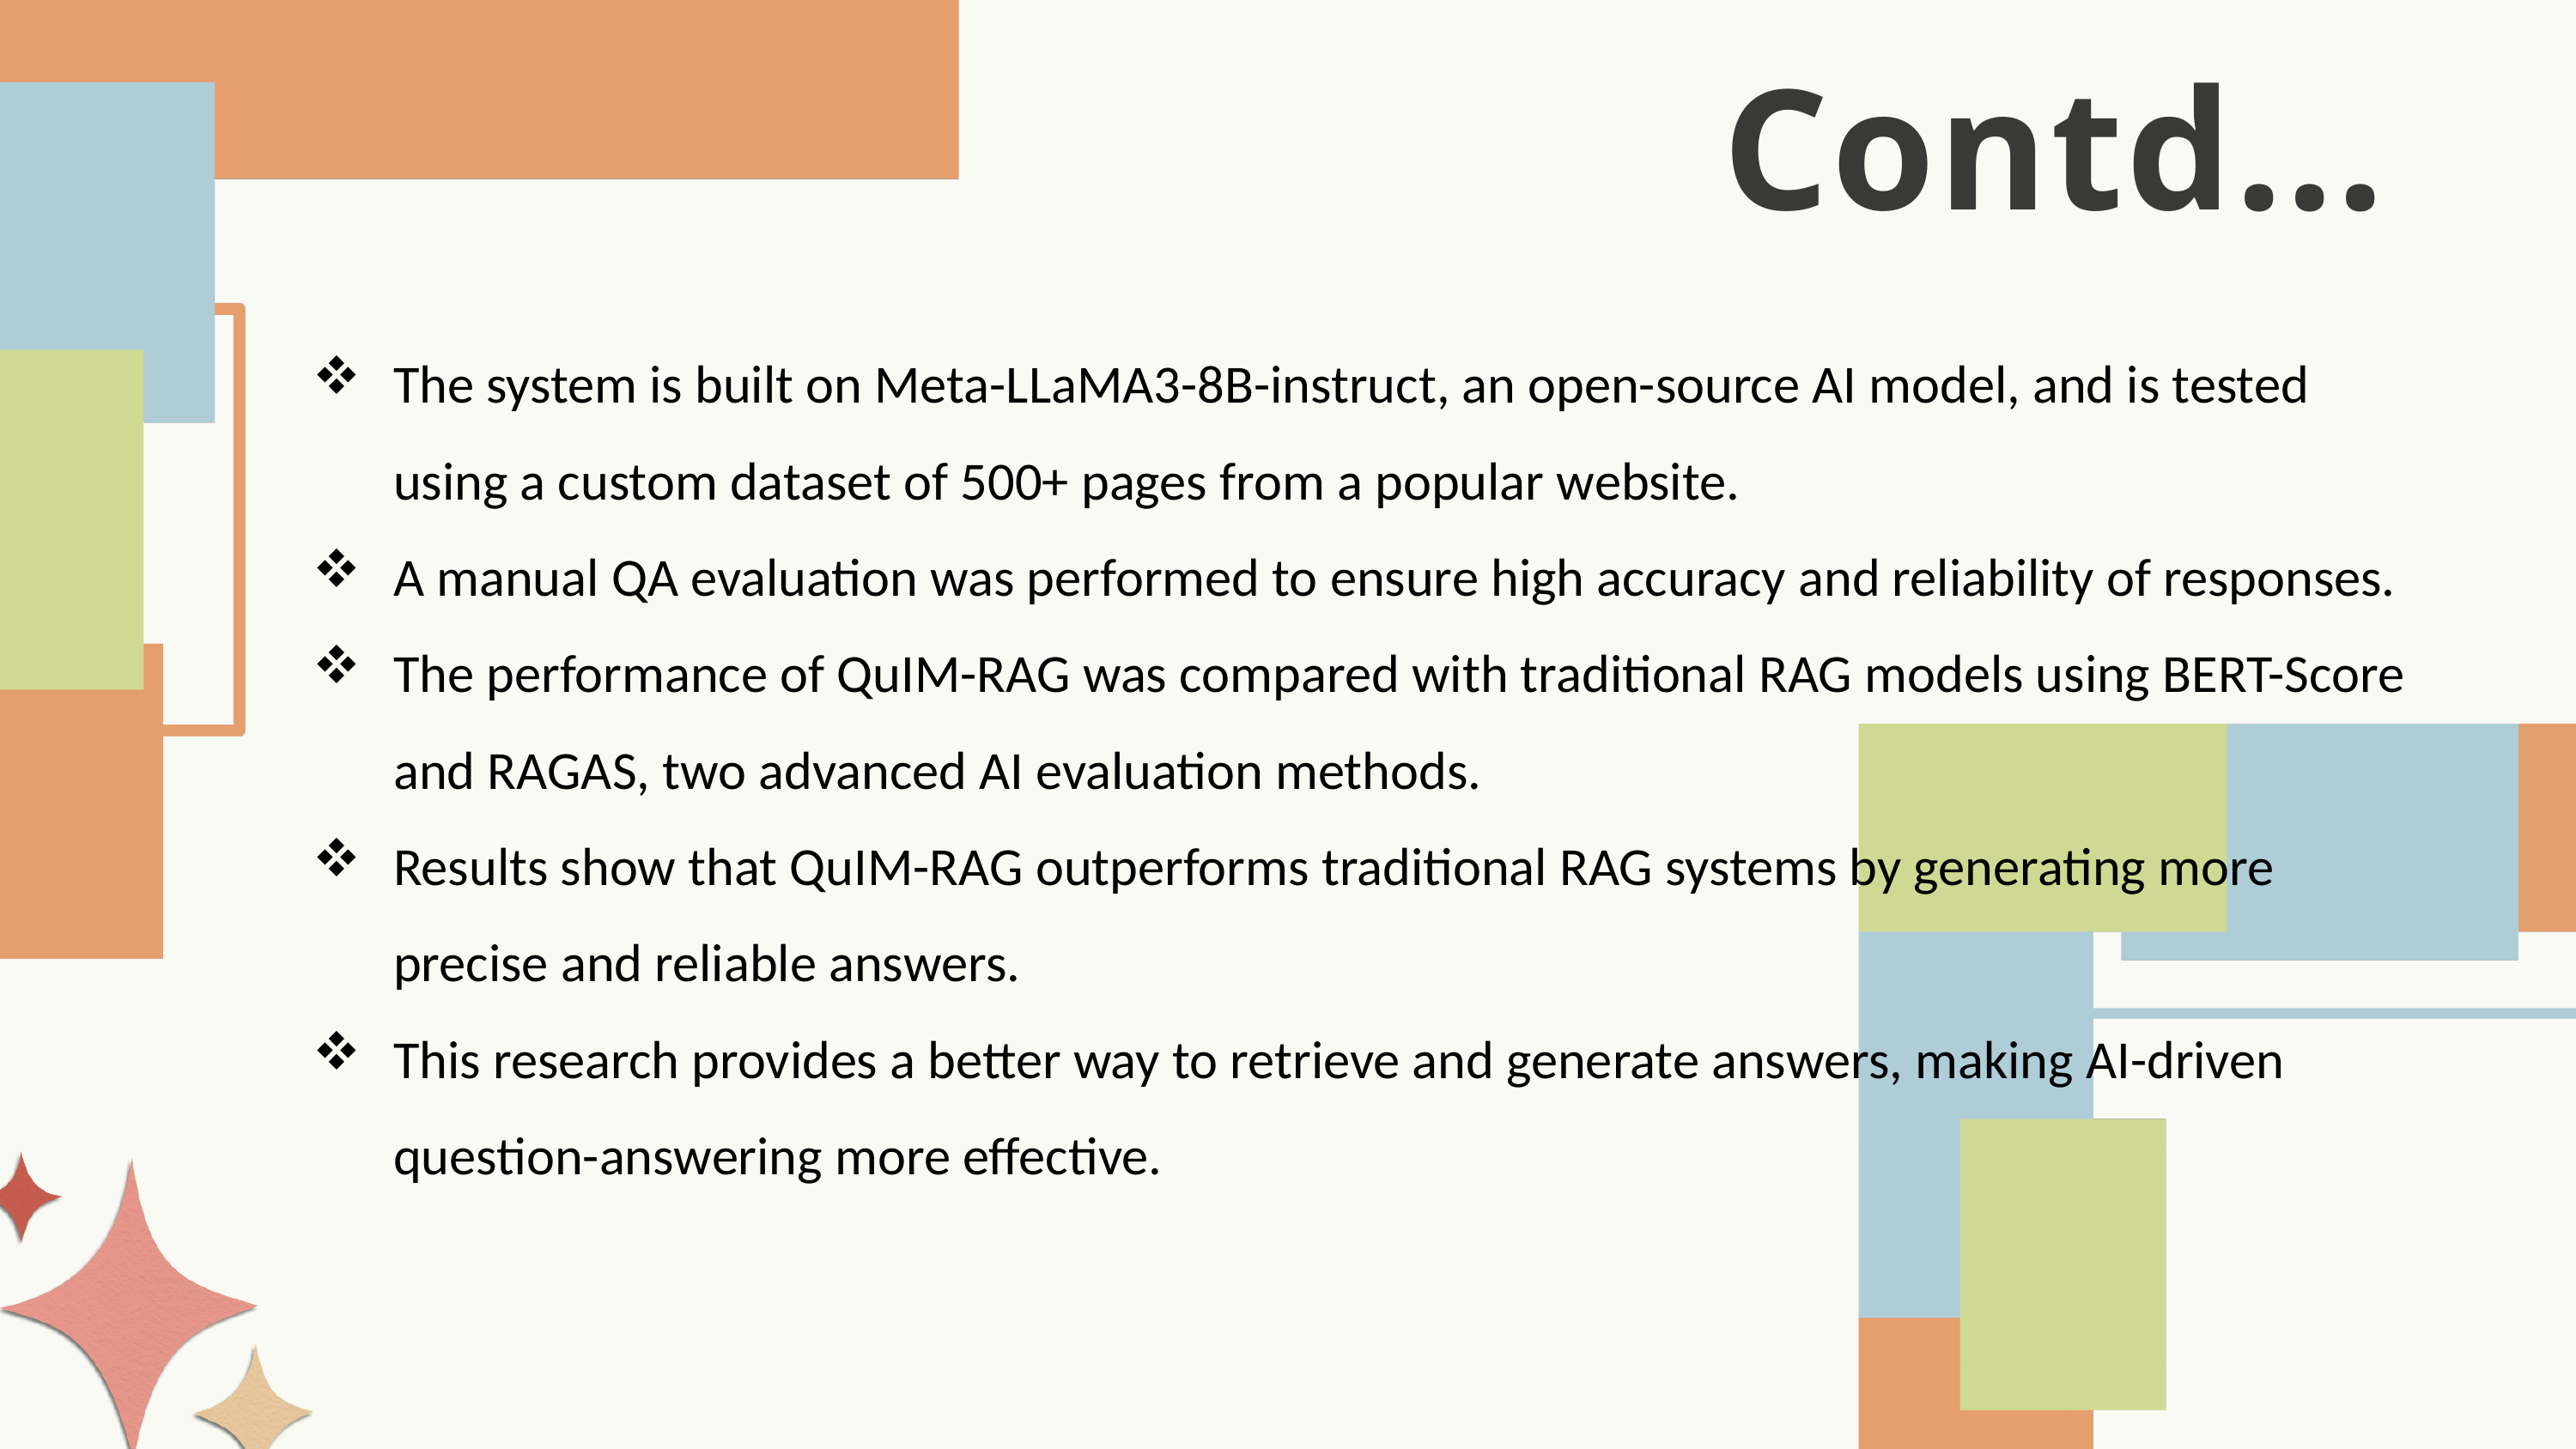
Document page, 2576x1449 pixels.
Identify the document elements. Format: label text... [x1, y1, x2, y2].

text_box [1858, 724, 2576, 1449]
text_box [0, 1151, 313, 1449]
text_box The system is built on Meta-LLaMA3-8B-instruct, an open-source AI model, and is tested using a custom dataset of 500+ pages from a popular website. A manual QA evaluation was performed to ensure high accuracy and reliability of responses. The performance of QuIM-RAG was compared with traditional RAG models using BERT-Score and RAGAS, two advanced AI evaluation methods. Results show that QuIM-RAG outperforms traditional RAG systems by generating more precise and reliable answers. This research provides a better way to retrieve and generate answers, making AI-driven question-answering more effective. [313, 317, 2427, 1186]
text_box [0, 0, 959, 959]
text_box Contd... [1579, 105, 2530, 244]
